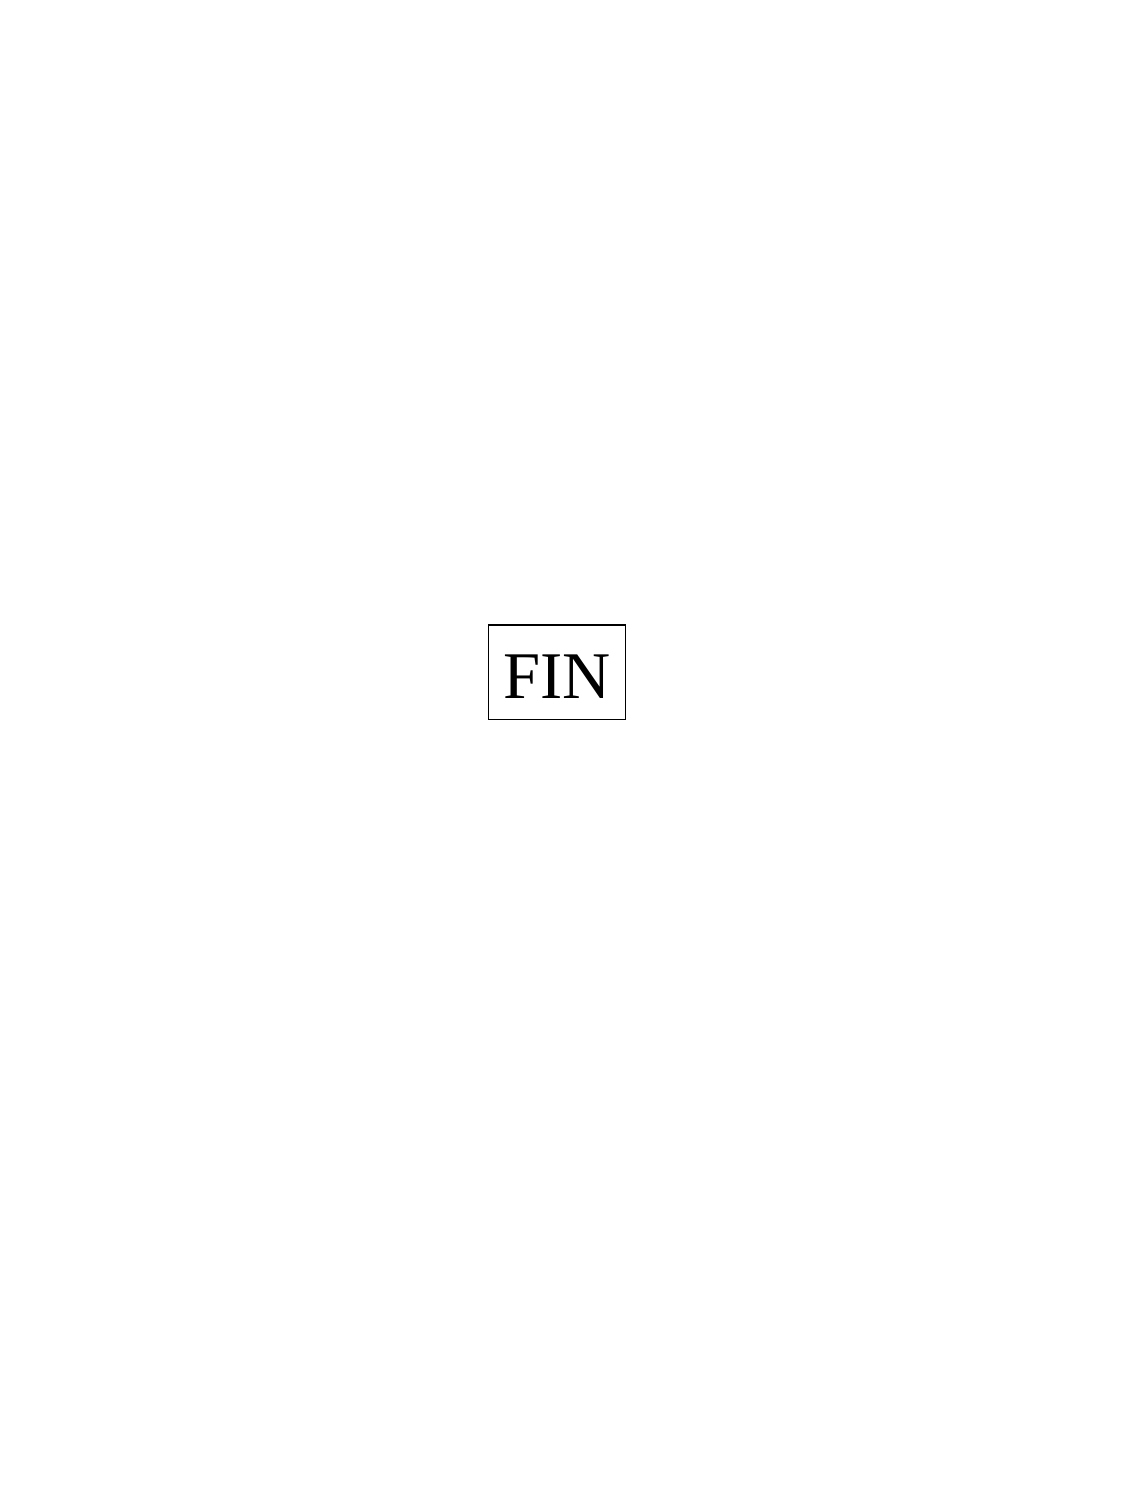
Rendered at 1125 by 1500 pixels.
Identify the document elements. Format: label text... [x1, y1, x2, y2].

text_box FIN [488, 624, 626, 720]
